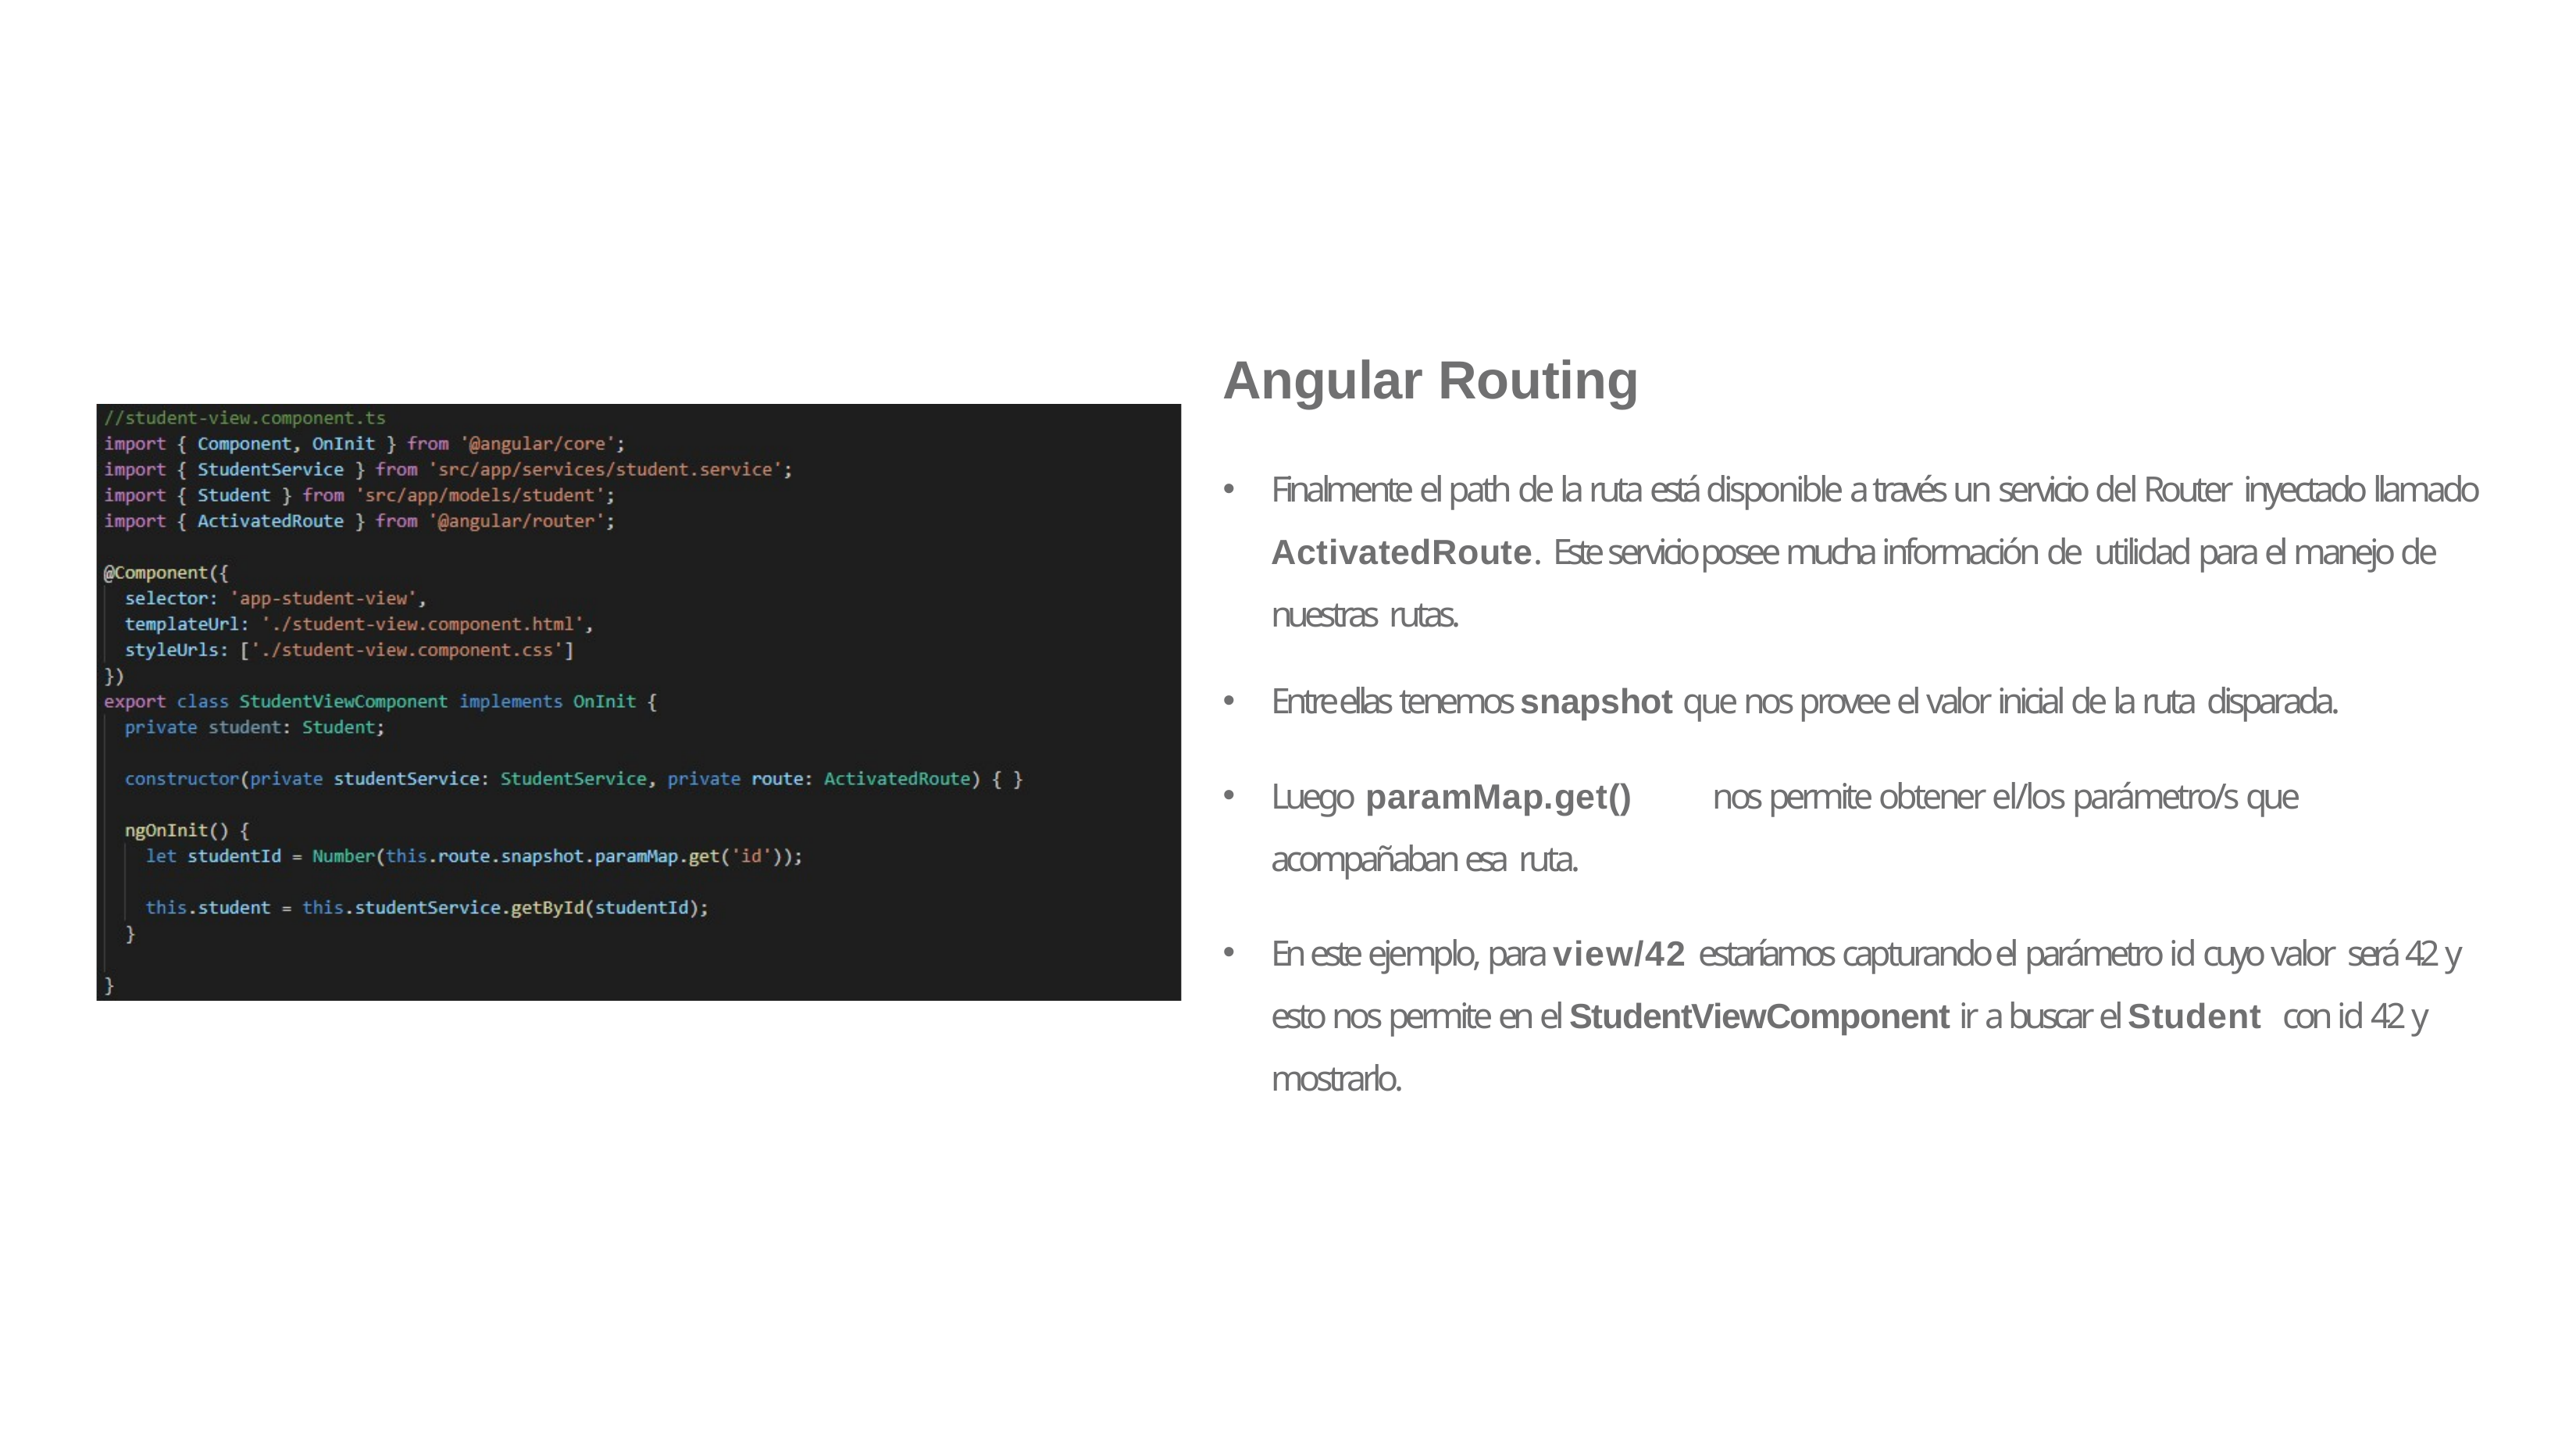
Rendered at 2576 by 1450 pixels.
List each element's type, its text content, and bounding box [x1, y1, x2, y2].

text_box Finalmente el path de la ruta está disponible a través un servicio del Router inyectado llamado ActivatedRoute. Este servicio posee mucha información de utilidad para el manejo de nuestras rutas. Entre ellas tenemos snapshot que nos provee el valor inicial de la ruta disparada. Luego paramMap.get() nos permite obtener el/los parámetro/s que acompañaban esa ruta. En este ejemplo, para view/42 estaríamos capturando el parámetro id cuyo valor será 42 y esto nos permite en el StudentViewComponent ir a buscar el Student con id 42 y mostrarlo. [1221, 445, 2524, 1098]
text_box [96, 404, 1182, 1001]
title Angular Routing [1221, 343, 1643, 445]
